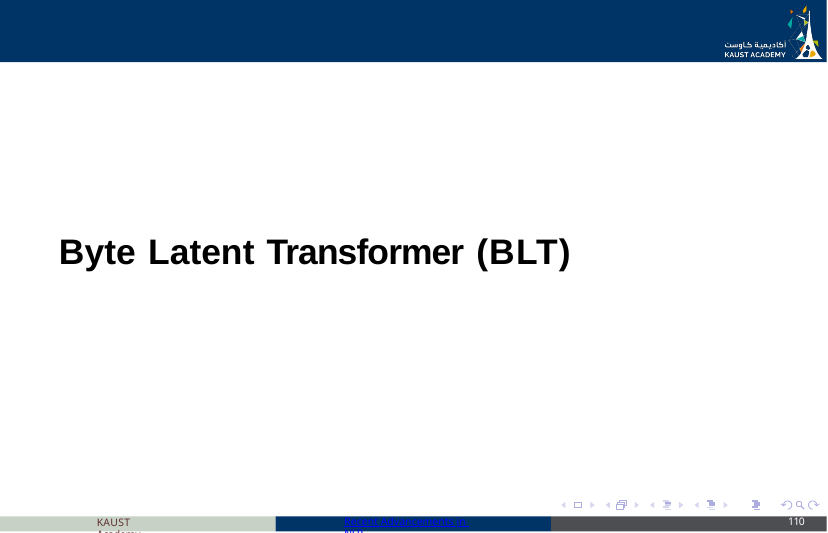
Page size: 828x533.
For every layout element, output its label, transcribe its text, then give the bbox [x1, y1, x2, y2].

picture [721, 2, 827, 62]
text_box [0, 516, 827, 532]
text_box Byte Latent Transformer (BLT) [56, 226, 583, 272]
